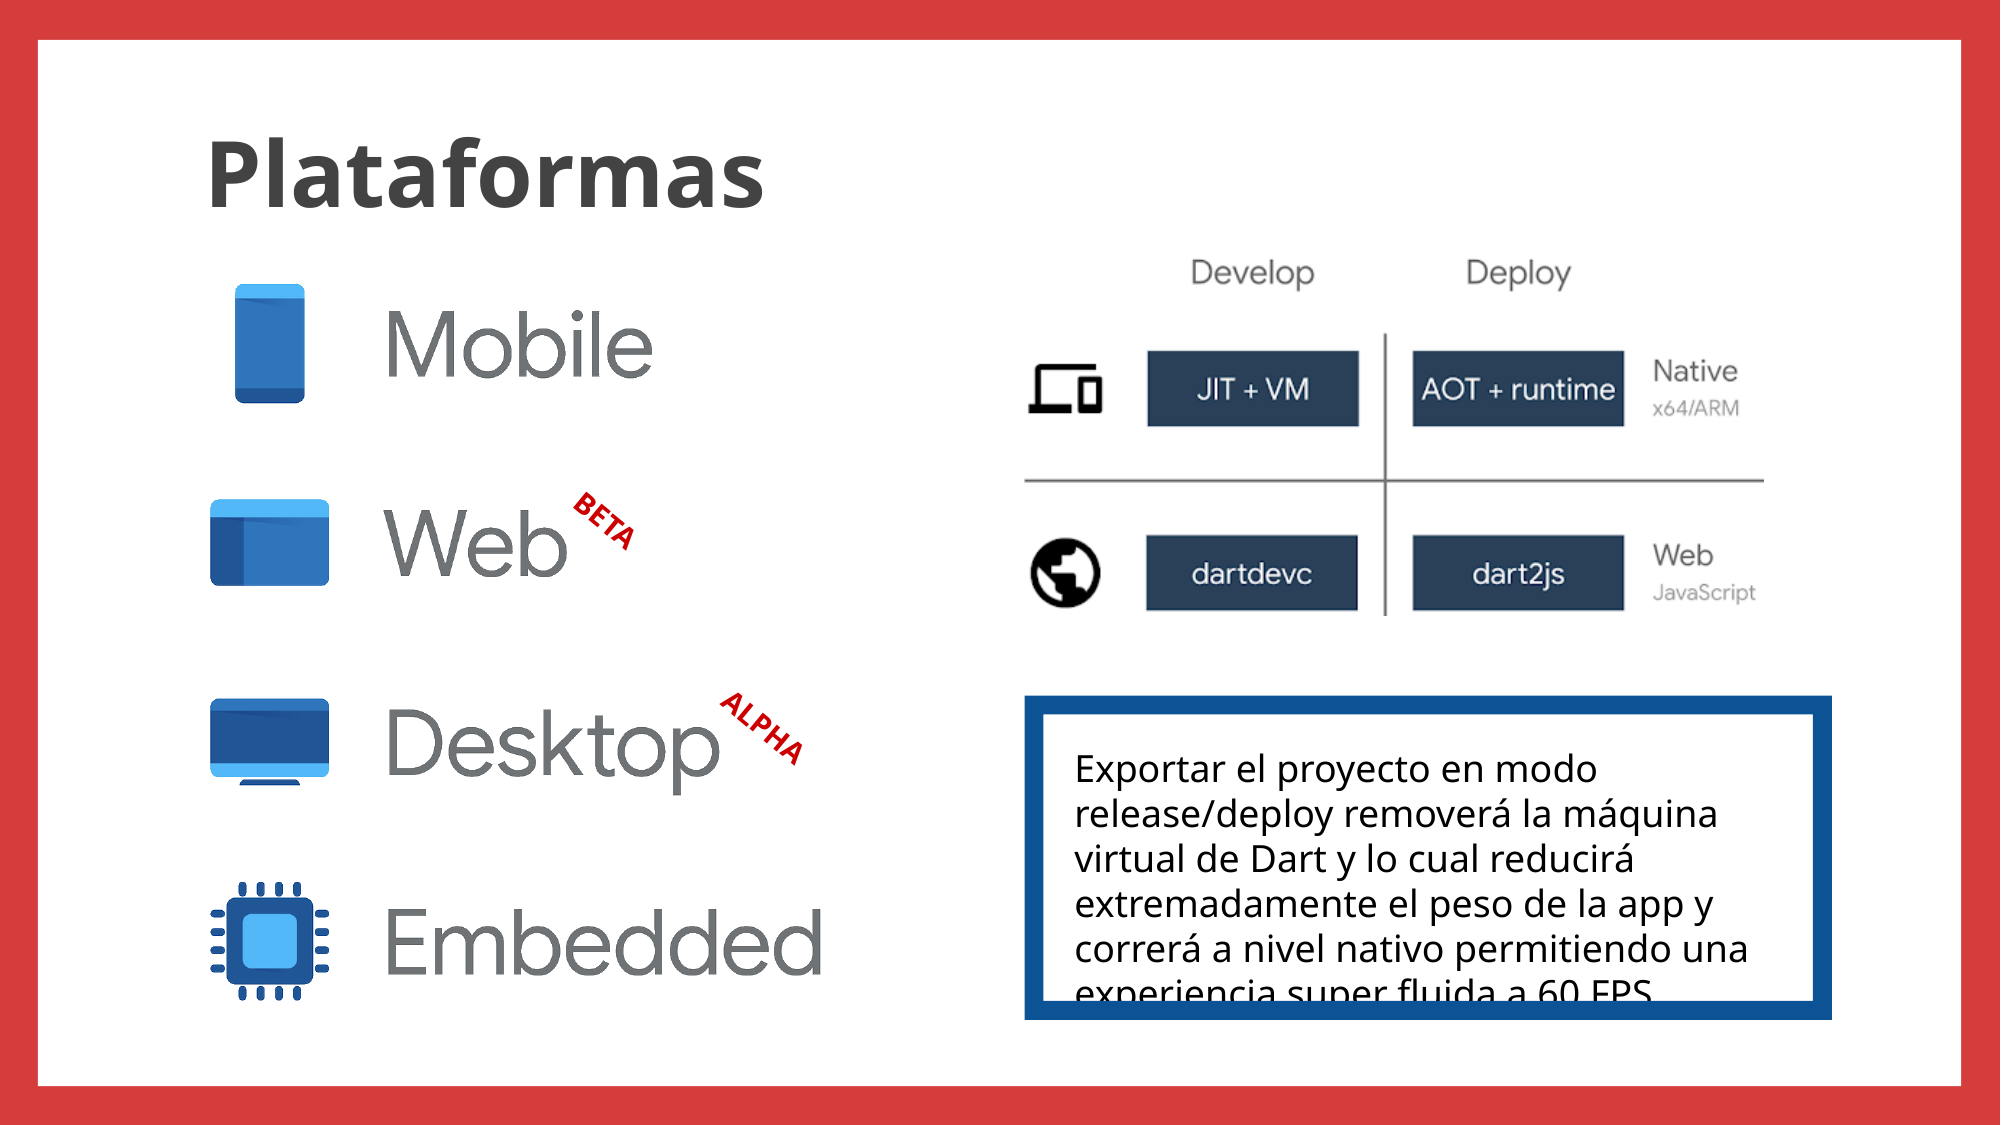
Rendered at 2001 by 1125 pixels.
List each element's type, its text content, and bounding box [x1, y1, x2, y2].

text_box Exportar el proyecto en modo release/deploy removerá la máquina virtual de Dart y lo cual reducirá extremadamente el peso de la app y correrá a nivel nativo permitiendo una experiencia super fluida a 60 FPS [1059, 729, 1810, 1000]
picture [1024, 247, 1765, 617]
title Plataformas [189, 66, 1810, 289]
text_box [1024, 695, 1832, 1020]
picture [157, 247, 849, 1035]
